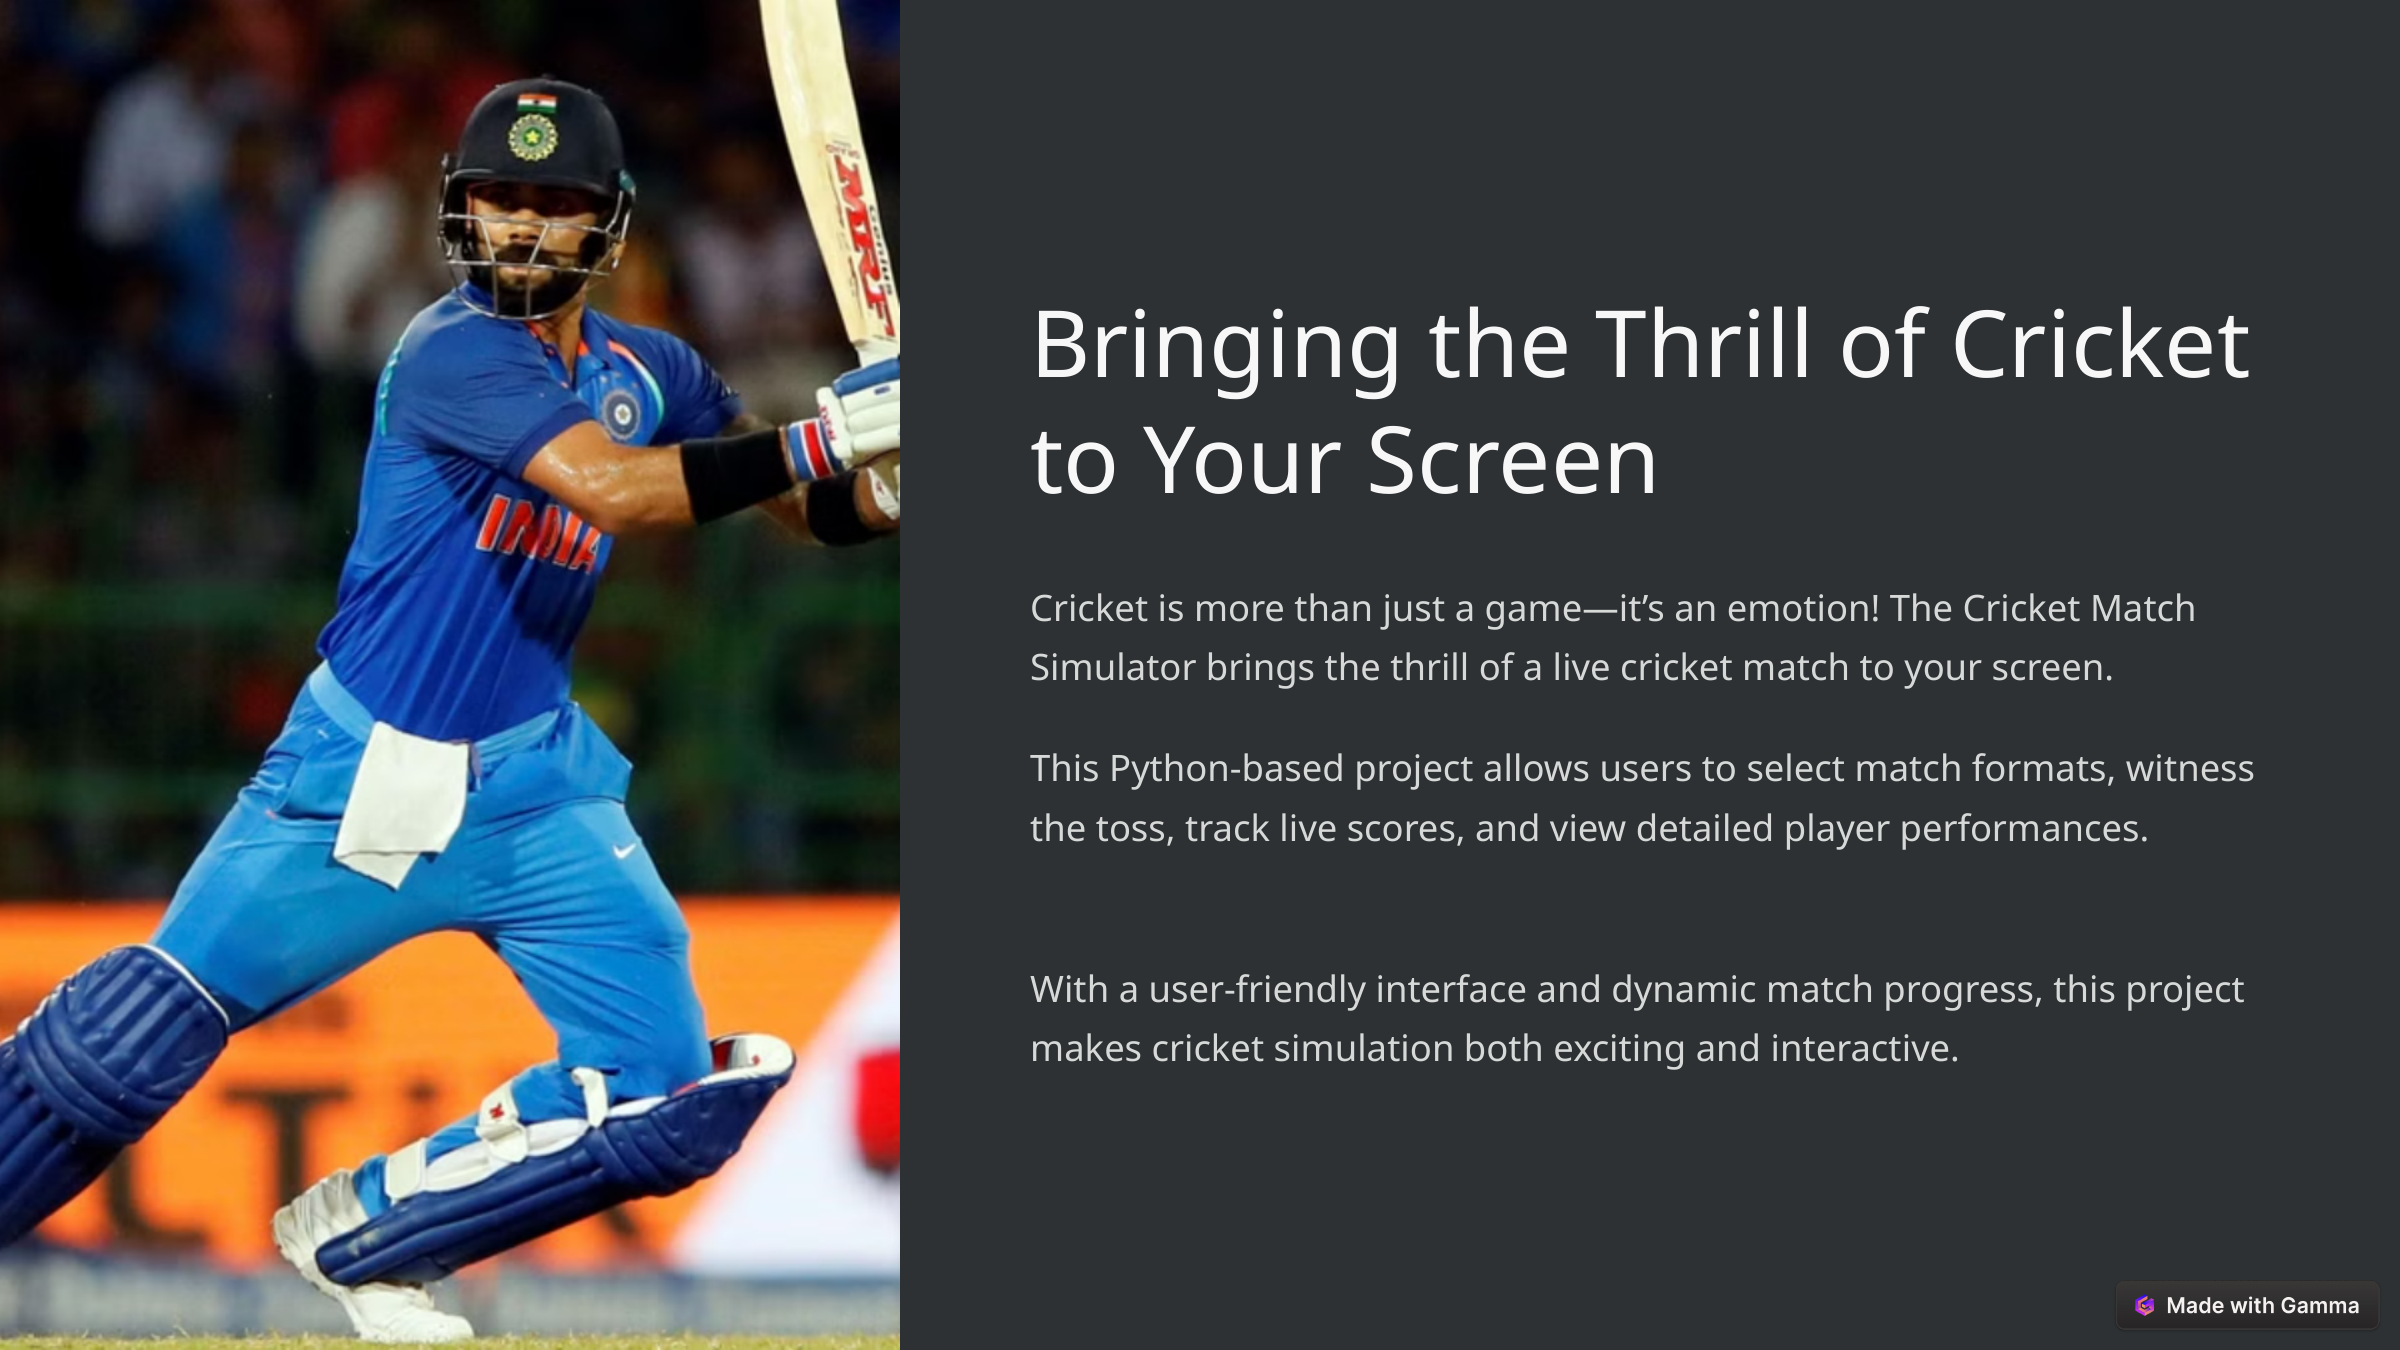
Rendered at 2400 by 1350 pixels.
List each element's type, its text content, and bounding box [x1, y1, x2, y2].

text_box This Python-based project allows users to select match formats, witness the toss, track live scores, and view detailed player performances. [1030, 729, 2270, 909]
text_box Bringing the Thrill of Cricket to Your Screen [1030, 280, 2270, 514]
picture [2106, 1271, 2389, 1339]
picture [0, 0, 900, 1350]
text_box With a user-friendly interface and dynamic match progress, this project makes cricket simulation both exciting and interactive. [1030, 950, 2270, 1070]
text_box Cricket is more than just a game—it’s an emotion! The Cricket Match Simulator brings the thrill of a live cricket match to your screen. [1030, 568, 2270, 688]
